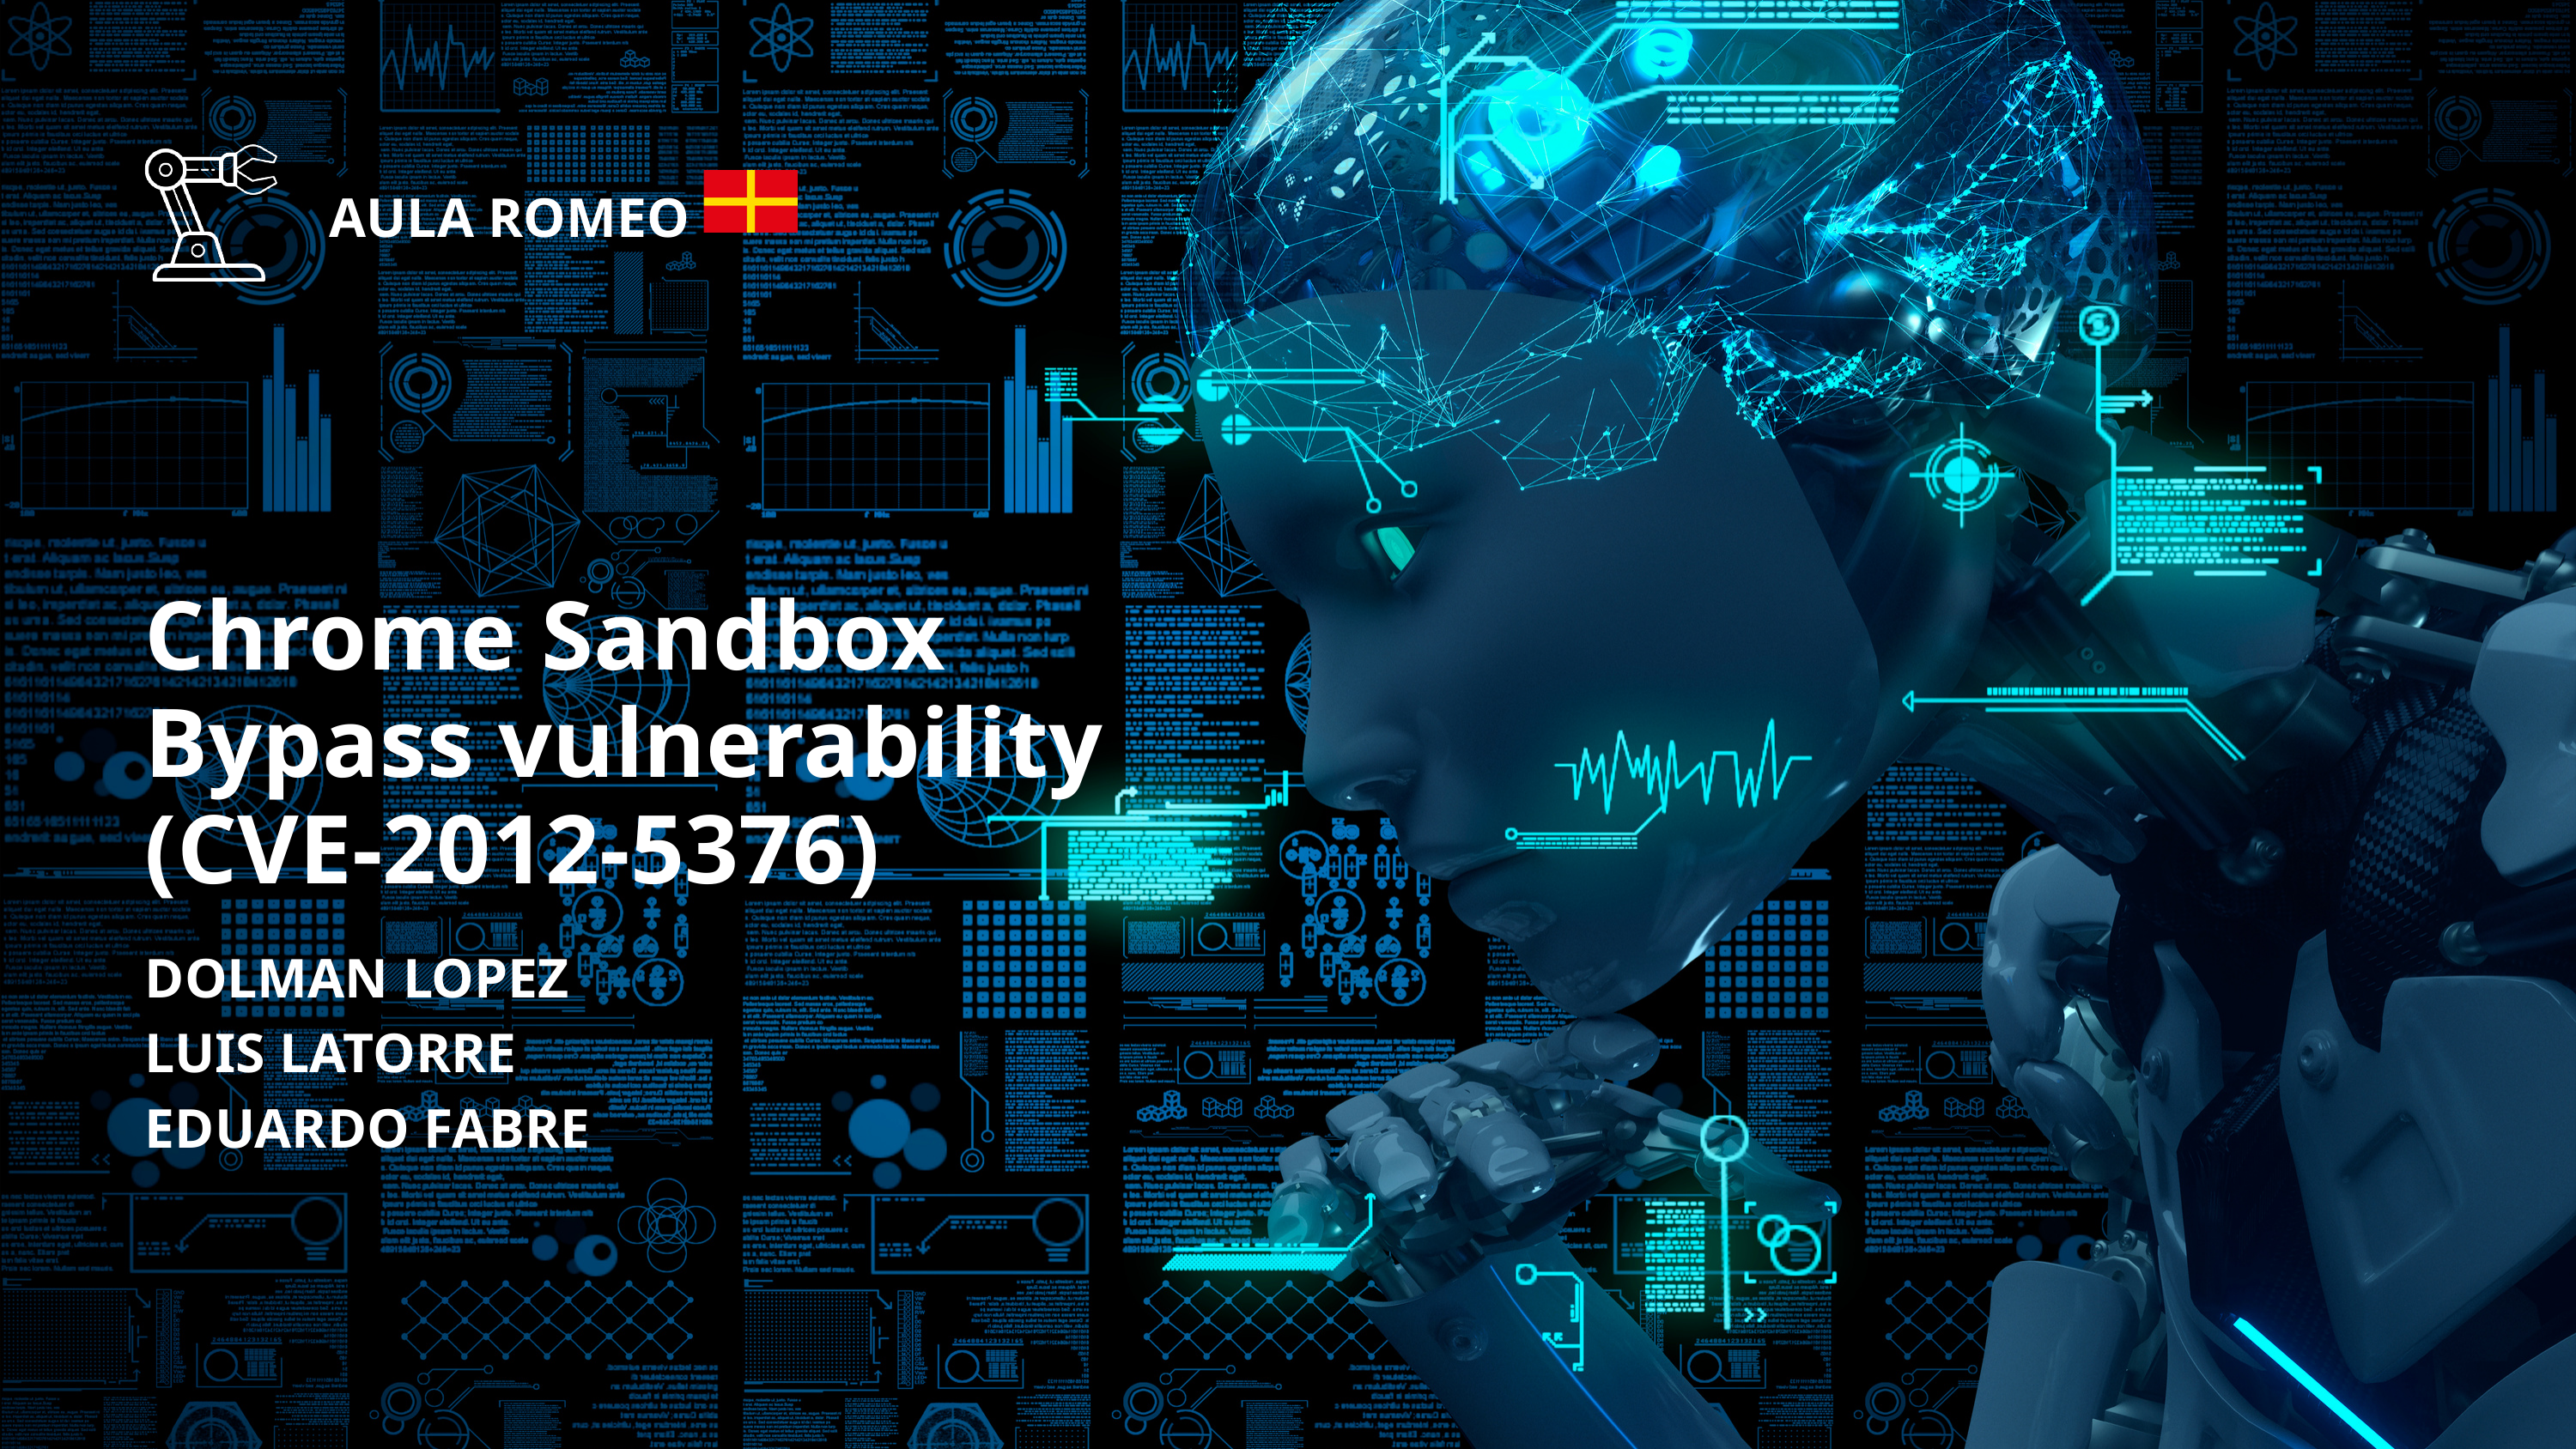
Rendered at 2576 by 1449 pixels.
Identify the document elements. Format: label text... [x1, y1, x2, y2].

text_box [144, 144, 277, 282]
text_box AULA ROMEO [329, 173, 1078, 248]
text_box [0, 0, 2576, 1449]
text_box Chrome Sandbox Bypass vulnerability (CVE-2012-5376) [144, 581, 1182, 903]
text_box DOLMAN LOPEZ LUIS LATORRE EDUARDO FABRE [144, 932, 988, 1159]
